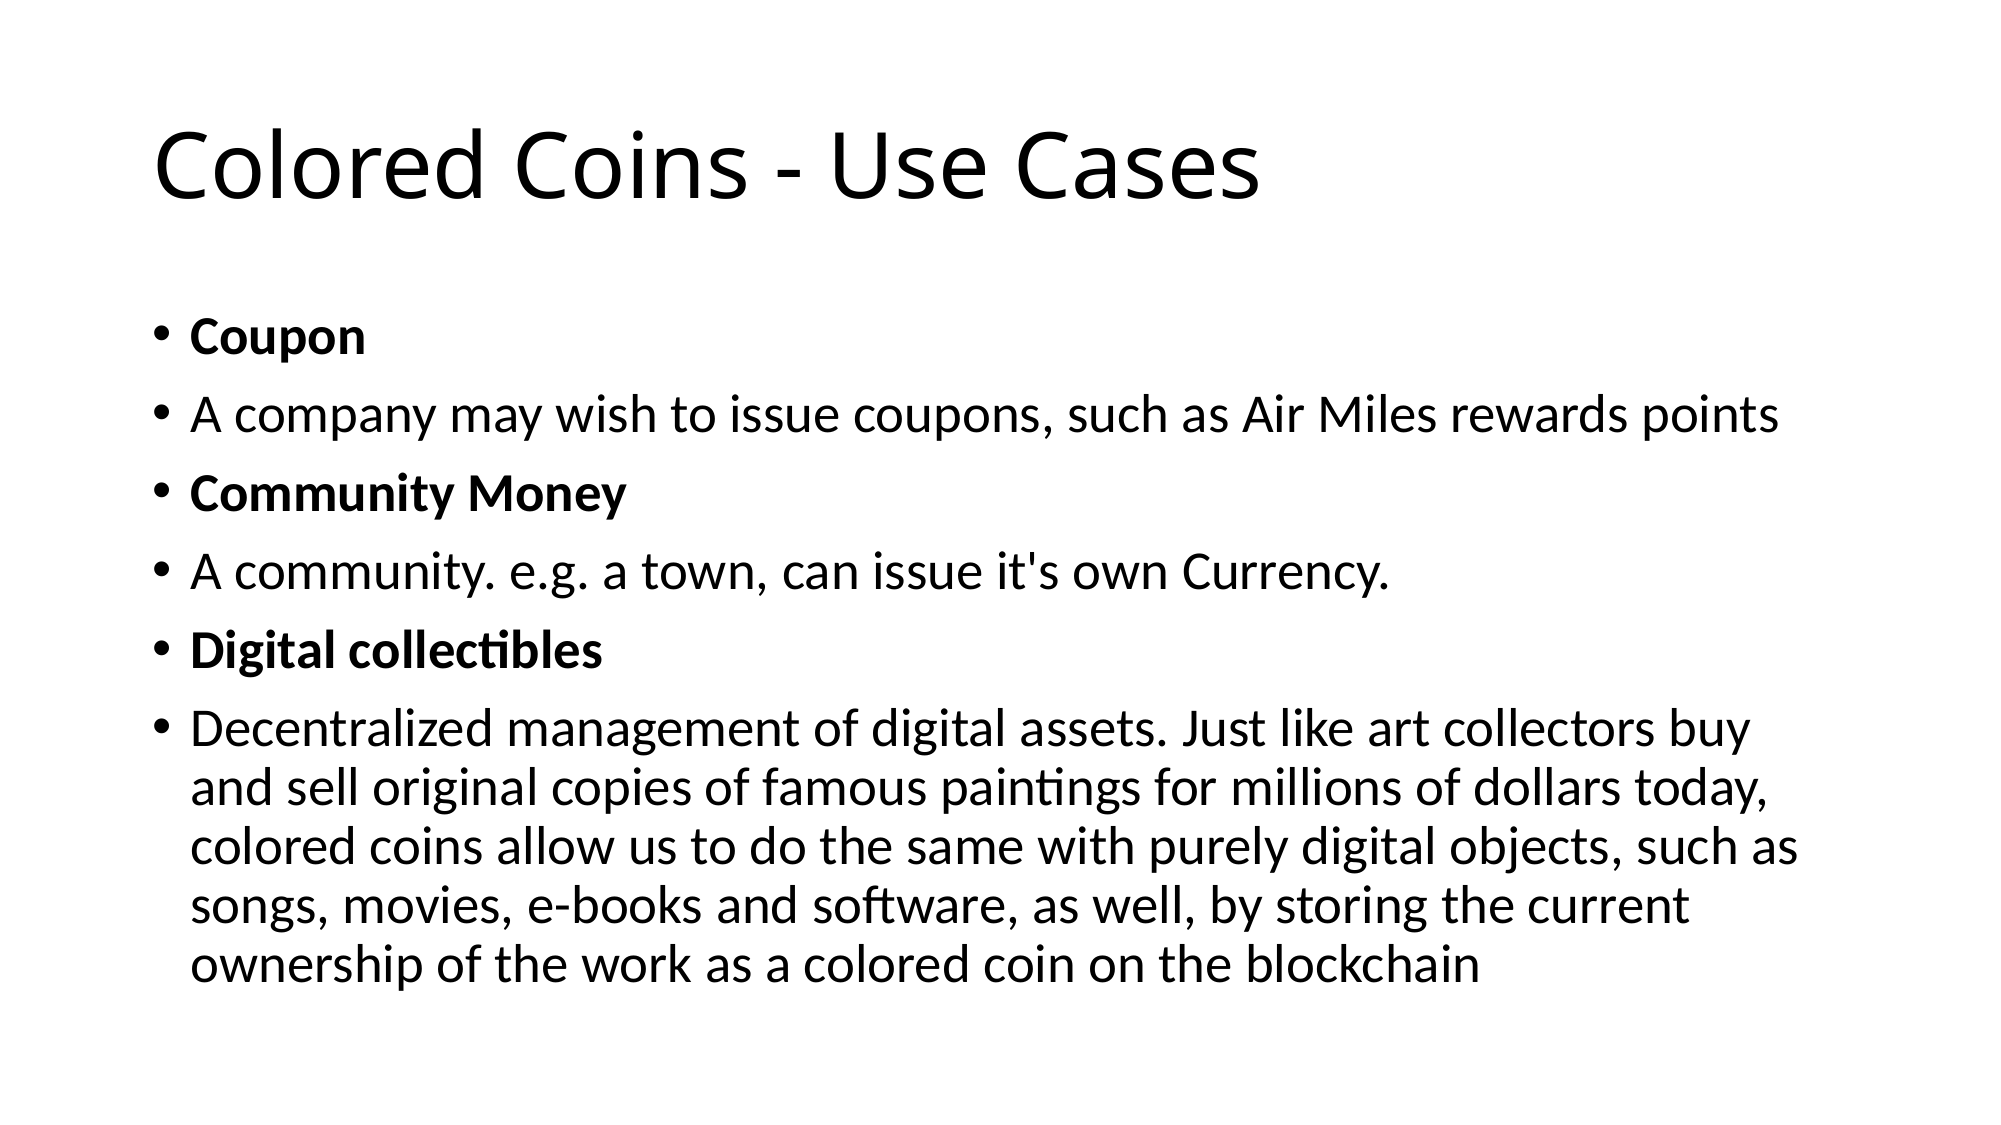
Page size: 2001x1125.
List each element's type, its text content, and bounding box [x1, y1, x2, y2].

list Coupon A company may wish to issue coupons, such as Air Miles rewards points Community Money A community. e.g. a town, can issue it's own Currency. Digital collectibles Decentralized management of digital assets. Just like art collectors buy and sell original copies of famous paintings for millions of dollars today, colored coins allow us to do the same with purely digital objects, such as songs, movies, e-books and software, as well, by storing the current ownership of the work as a colored coin on the blockchain [137, 299, 1863, 1014]
title Colored Coins - Use Cases [137, 59, 1863, 278]
